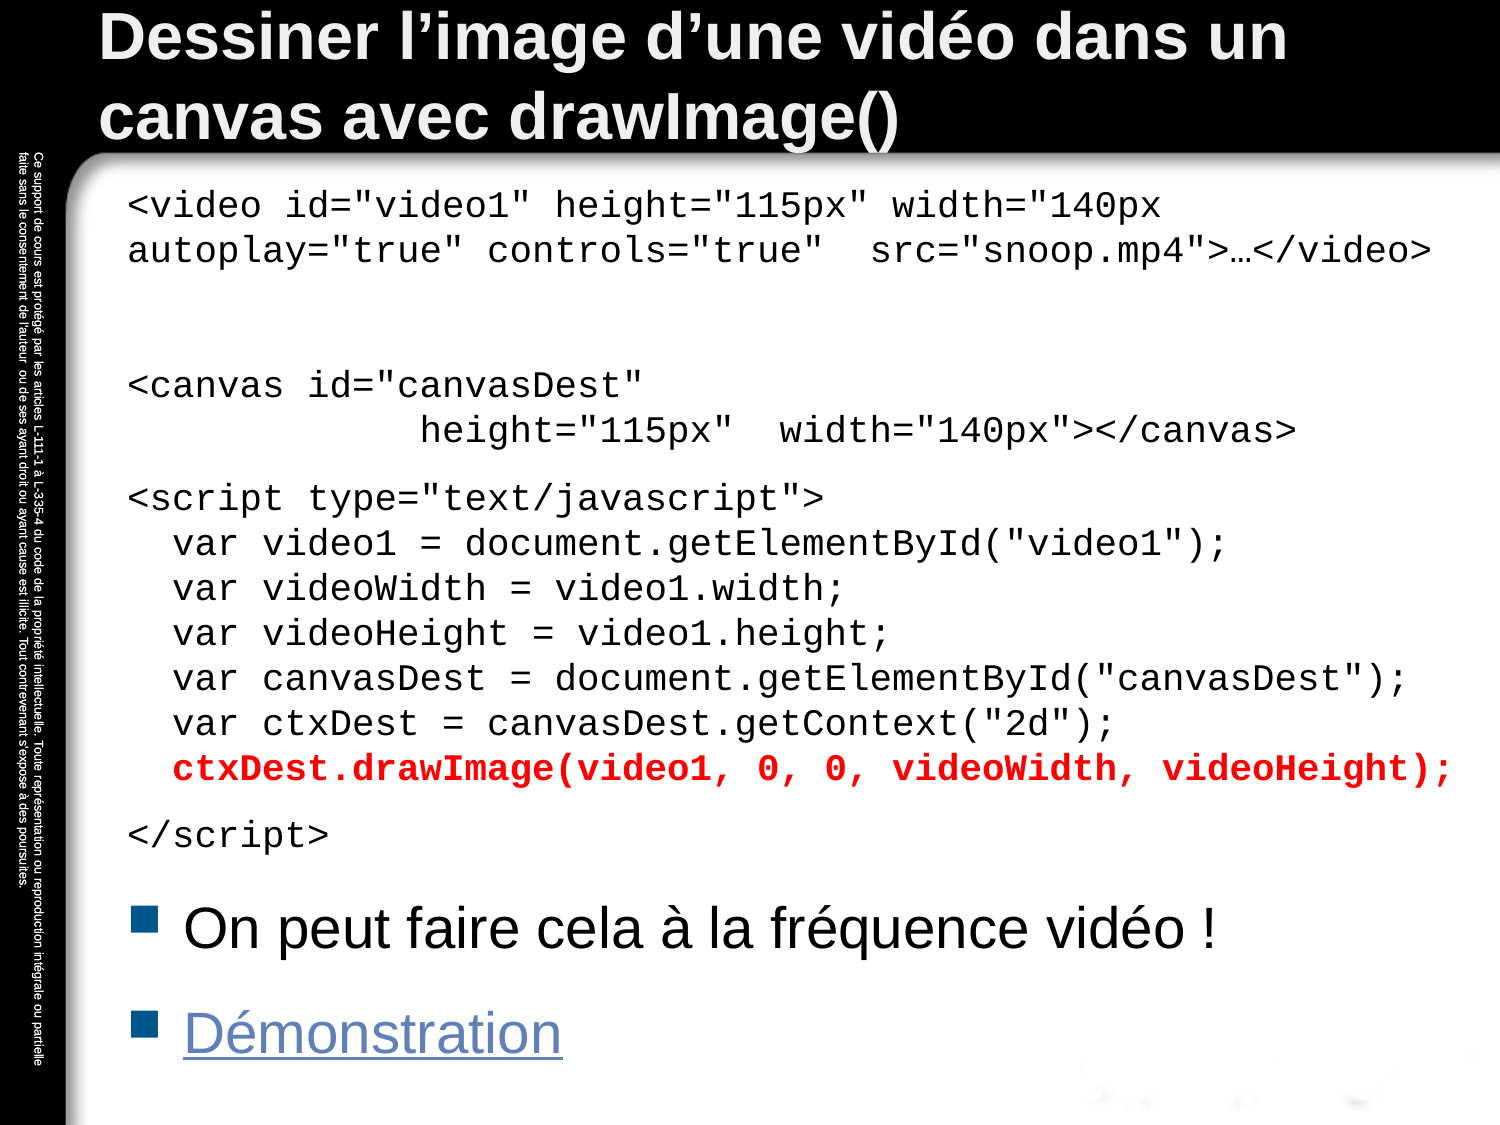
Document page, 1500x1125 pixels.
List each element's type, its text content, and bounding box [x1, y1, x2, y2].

title Dessiner l’image d’une vidéo dans un canvas avec drawImage() [83, 28, 1472, 117]
picture [0, 0, 1500, 1125]
list <video id="video1" height="115px" width="140px autoplay="true" controls="true" src="snoop.mp4">…</video> <canvas id="canvasDest" height="115px" width="140px"></canvas> <script type="text/javascript"> var video1 = document.getElementById("video1"); var videoWidth = video1.width; var videoHeight = video1.height; var canvasDest = document.getElementById("canvasDest"); var ctxDest = canvasDest.getContext("2d"); ctxDest.drawImage(video1, 0, 0, videoWidth, videoHeight); </script> On peut faire cela à la fréquence vidéo ! Démonstration [111, 172, 1471, 948]
